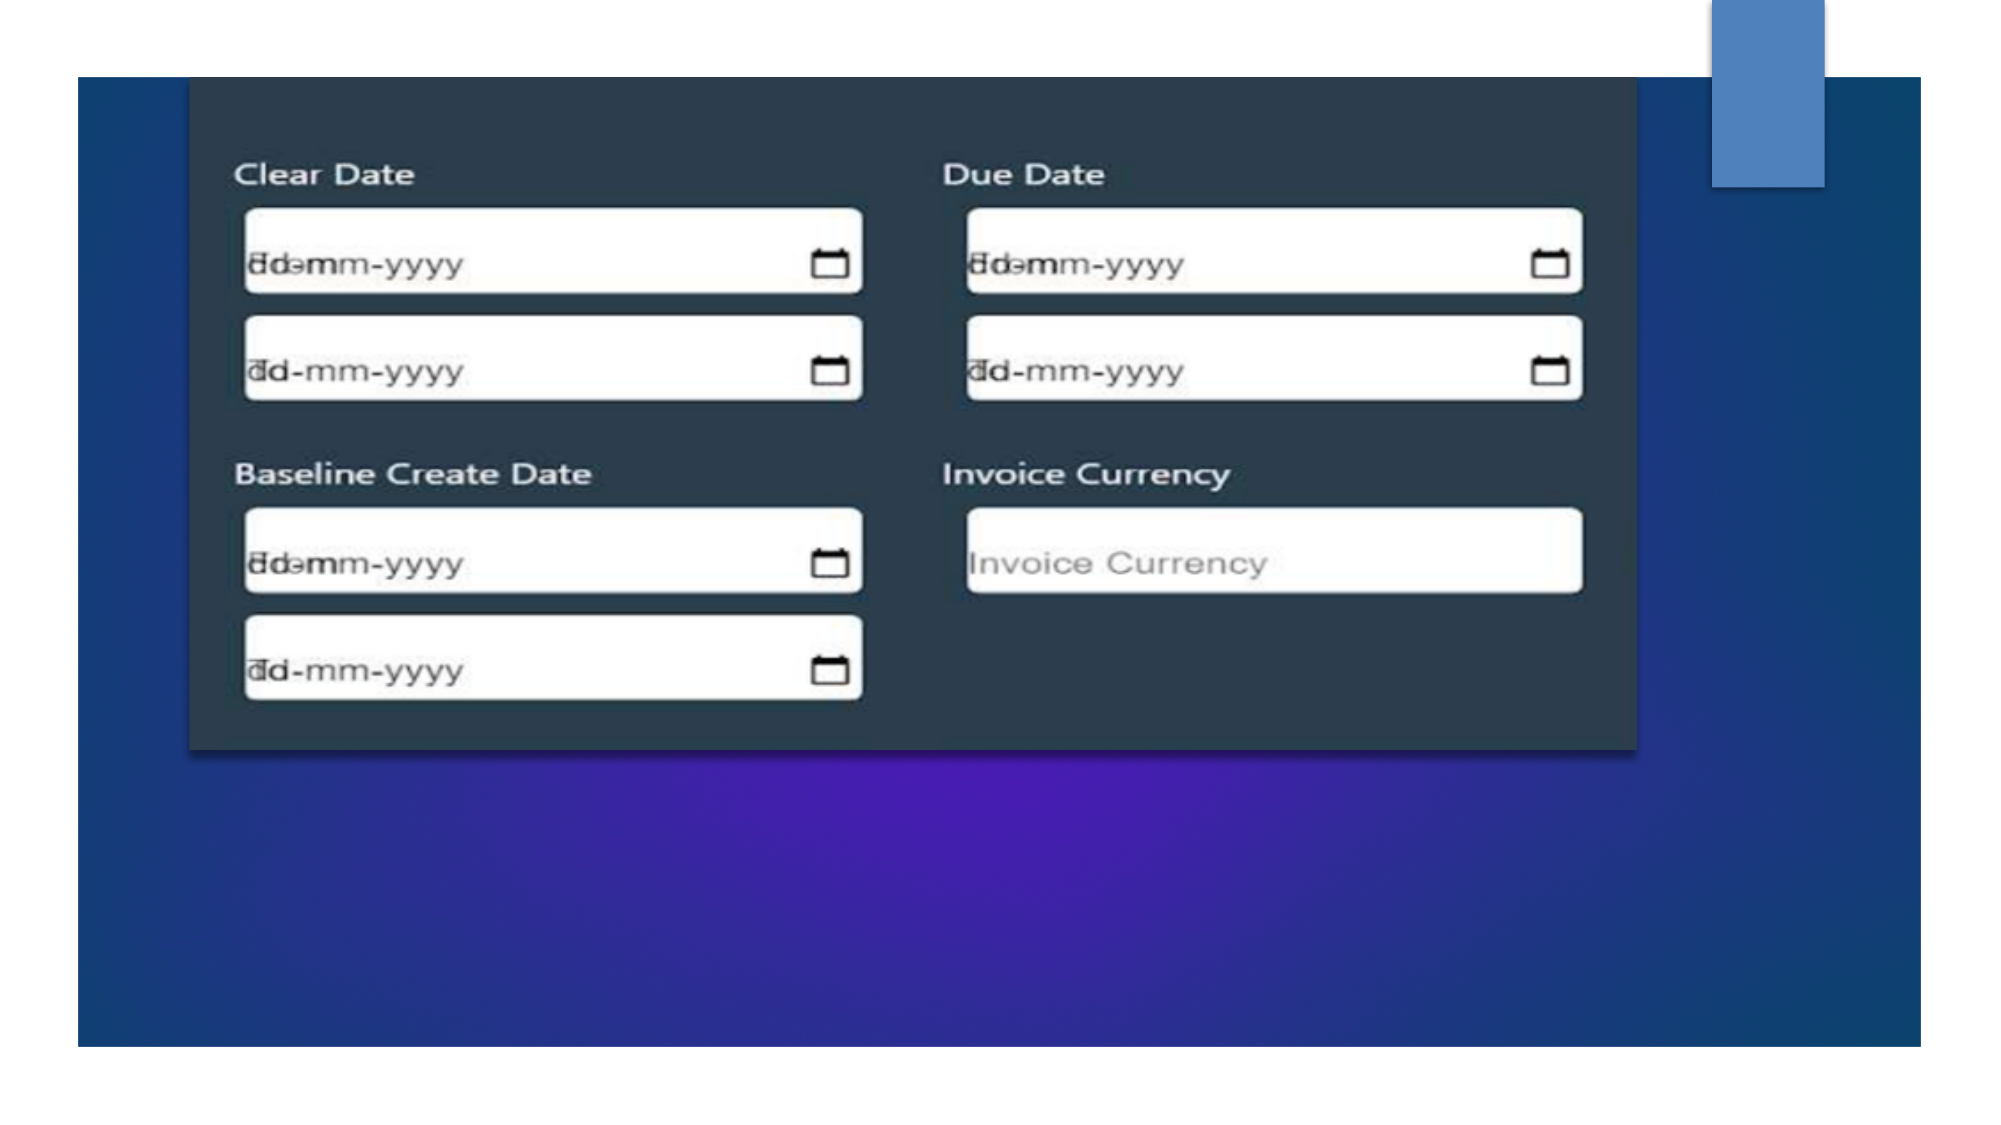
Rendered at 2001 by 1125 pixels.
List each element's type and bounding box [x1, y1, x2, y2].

picture [189, 77, 1638, 751]
